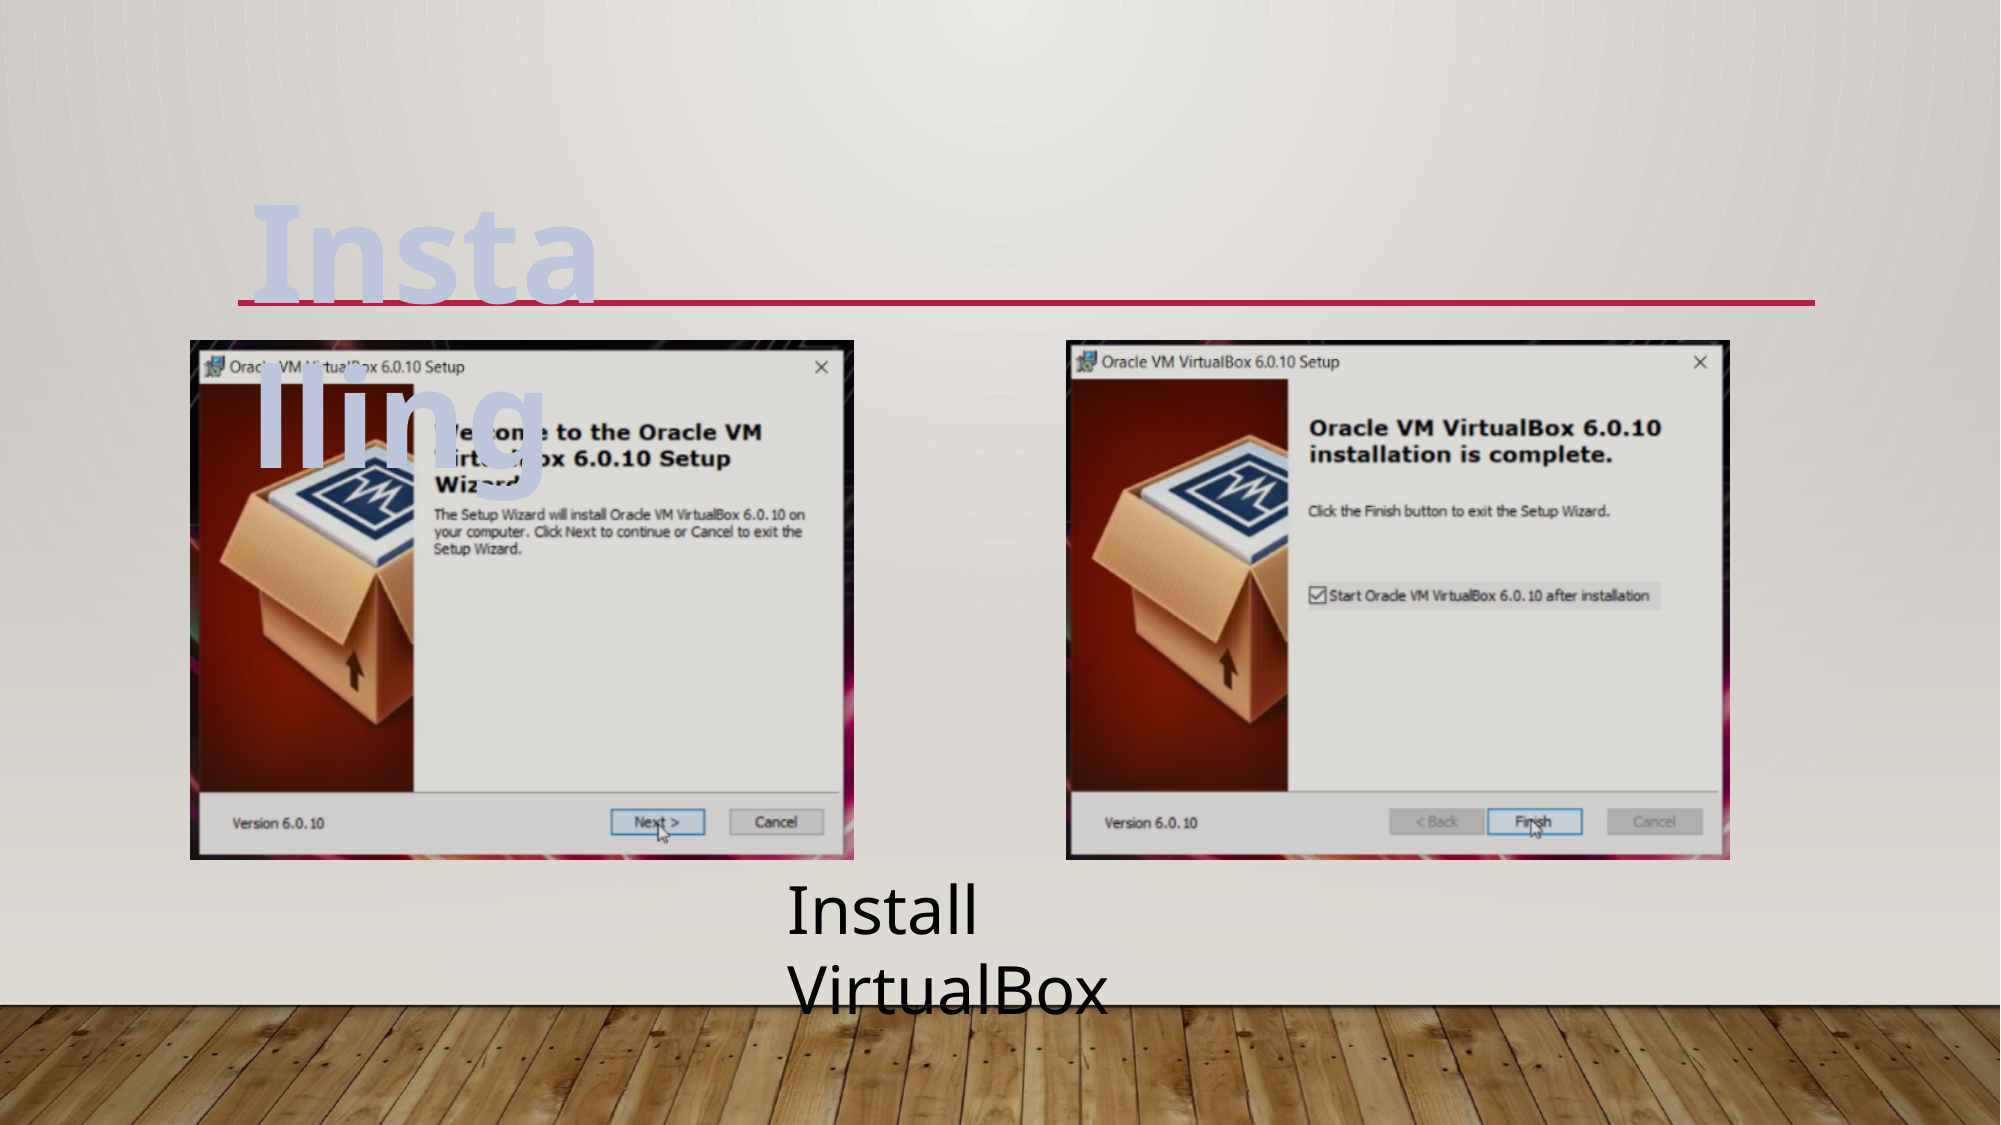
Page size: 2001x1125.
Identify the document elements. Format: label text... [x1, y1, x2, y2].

picture [0, 1005, 2000, 1125]
picture [1065, 340, 1730, 861]
text_box Install VirtualBox [772, 860, 1201, 1035]
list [189, 340, 854, 861]
text_box Installing [235, 158, 629, 340]
